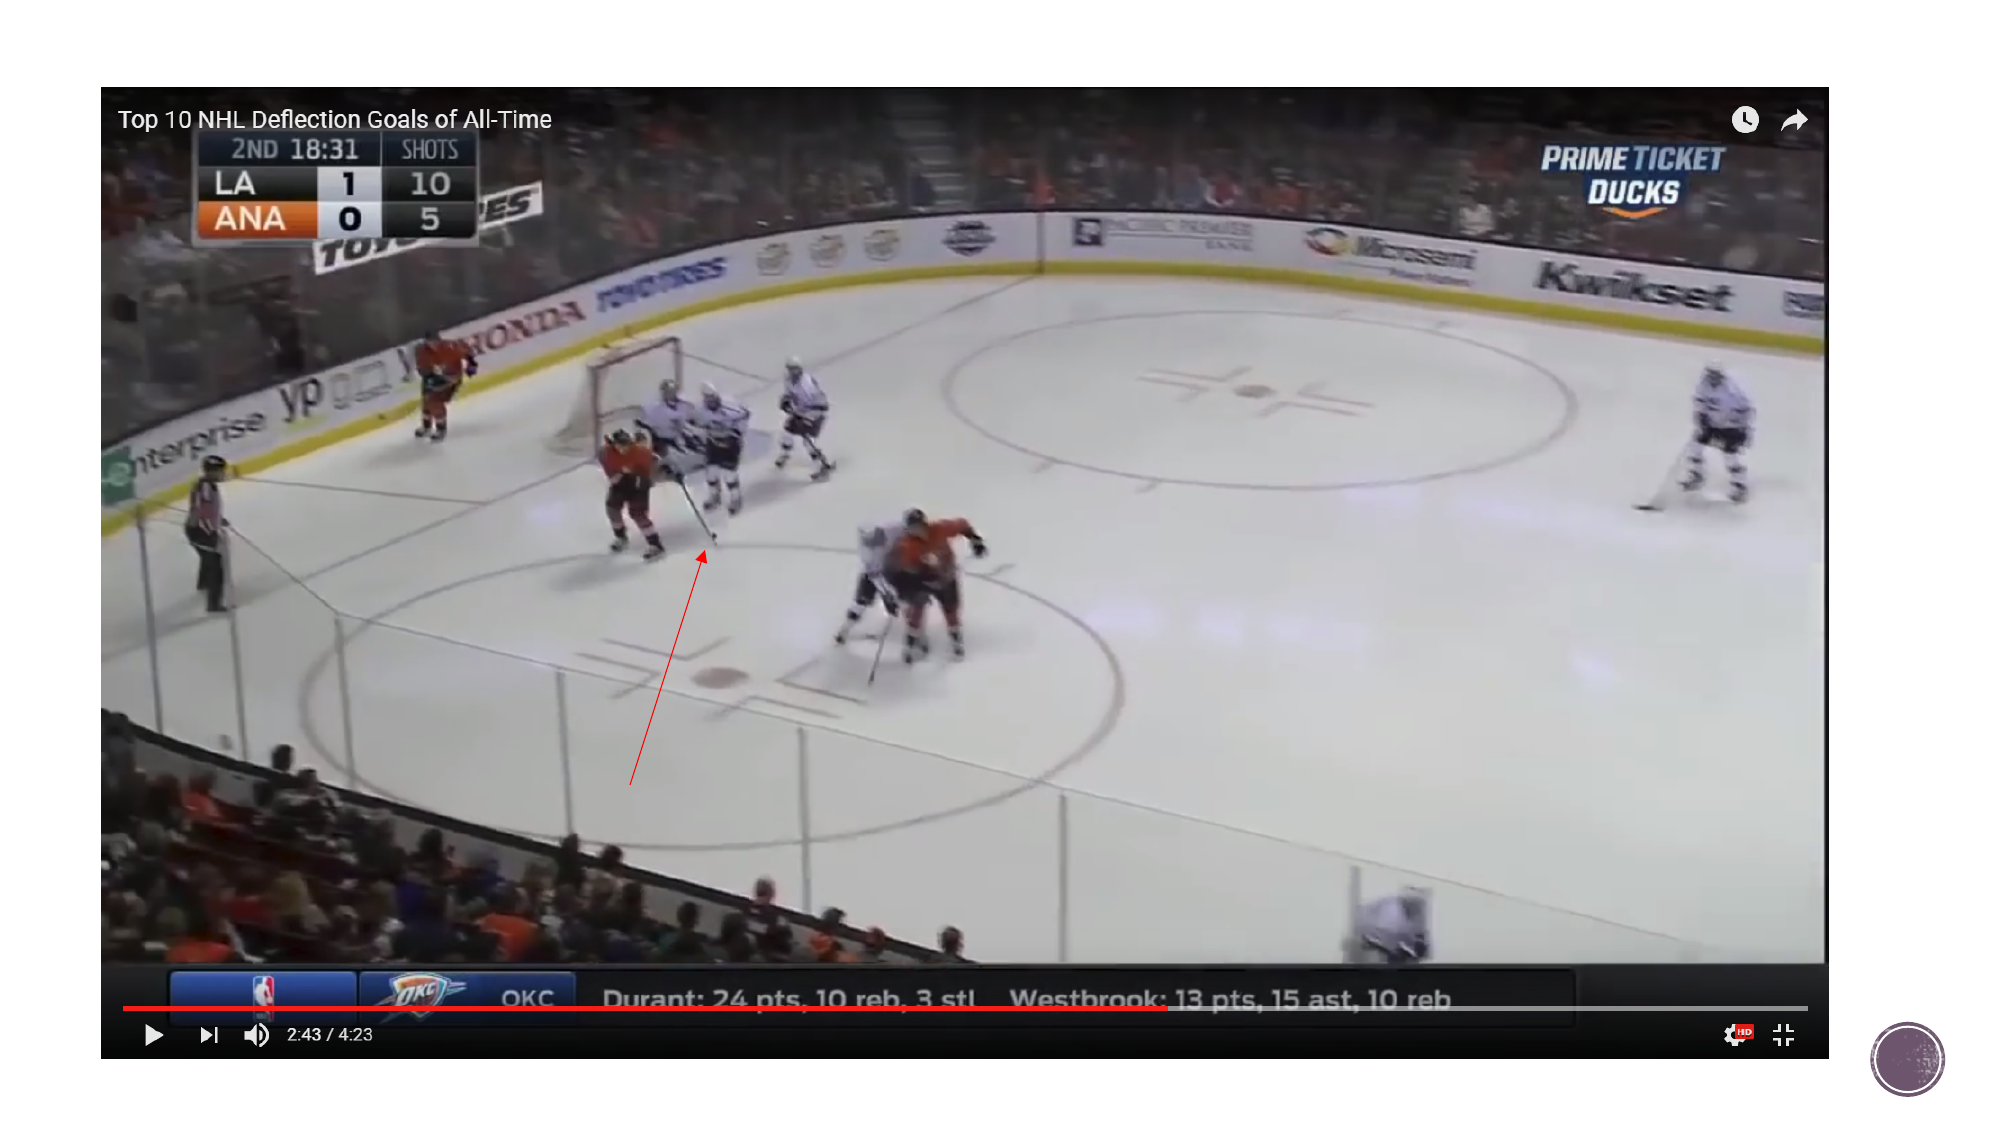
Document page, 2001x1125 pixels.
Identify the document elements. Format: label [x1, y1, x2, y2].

picture [101, 87, 1829, 1059]
text_box [633, 552, 703, 783]
